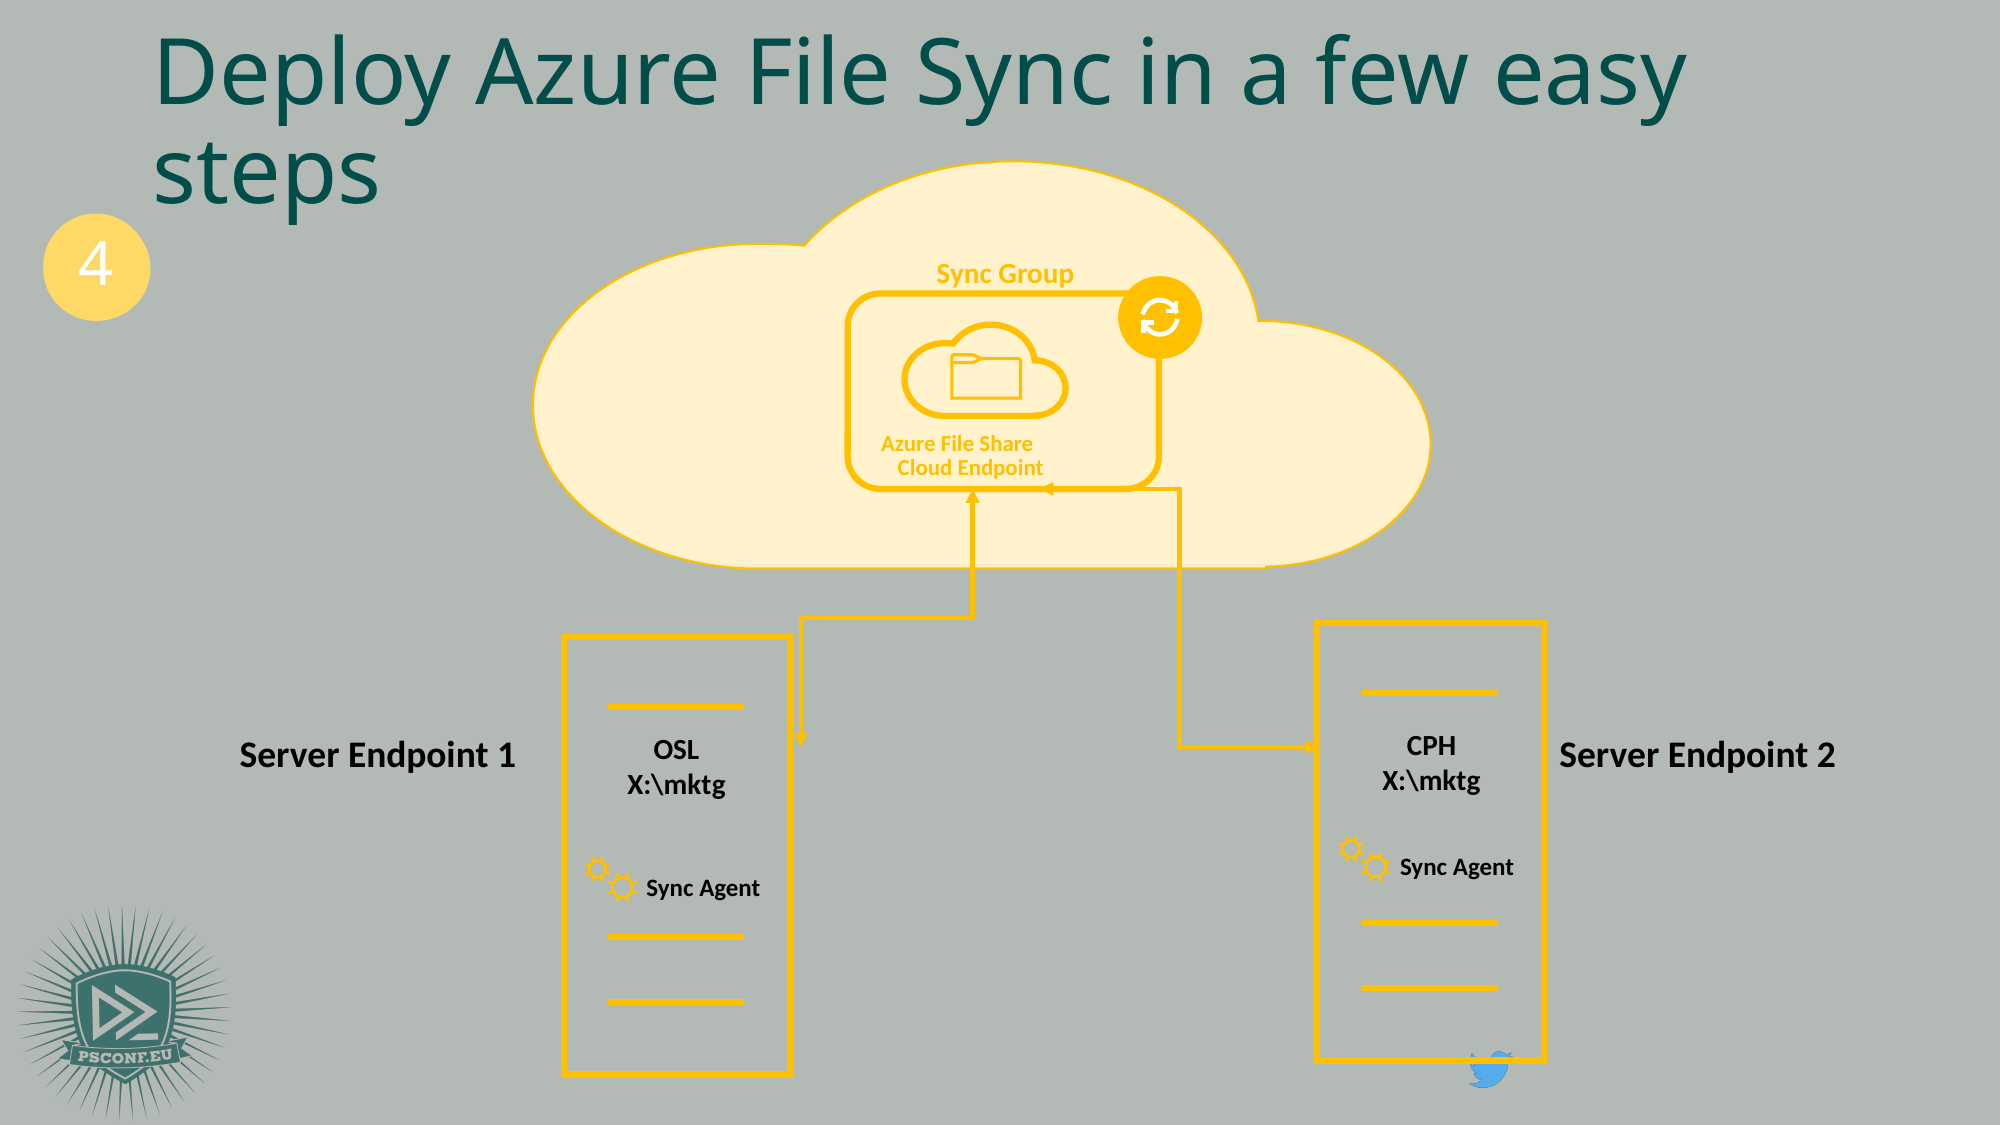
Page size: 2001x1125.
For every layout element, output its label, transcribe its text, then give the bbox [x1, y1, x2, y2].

text_box Server Endpoint 1 [239, 729, 517, 775]
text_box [800, 488, 1320, 748]
text_box [532, 188, 1431, 569]
text_box 3 [56, 247, 151, 321]
text_box OSL X:\mktg [627, 730, 726, 801]
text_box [1338, 836, 1515, 882]
text_box CPH X:\mktg [1382, 726, 1481, 797]
text_box Server Endpoint 2 [1559, 730, 1837, 776]
text_box [1317, 622, 1544, 1061]
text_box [847, 254, 1202, 489]
picture [1458, 1061, 1523, 1103]
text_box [585, 856, 762, 902]
text_box [563, 636, 791, 1075]
title Deploy Azure File Sync in a few easy steps [137, 59, 1863, 188]
text_box 4 [43, 213, 149, 318]
